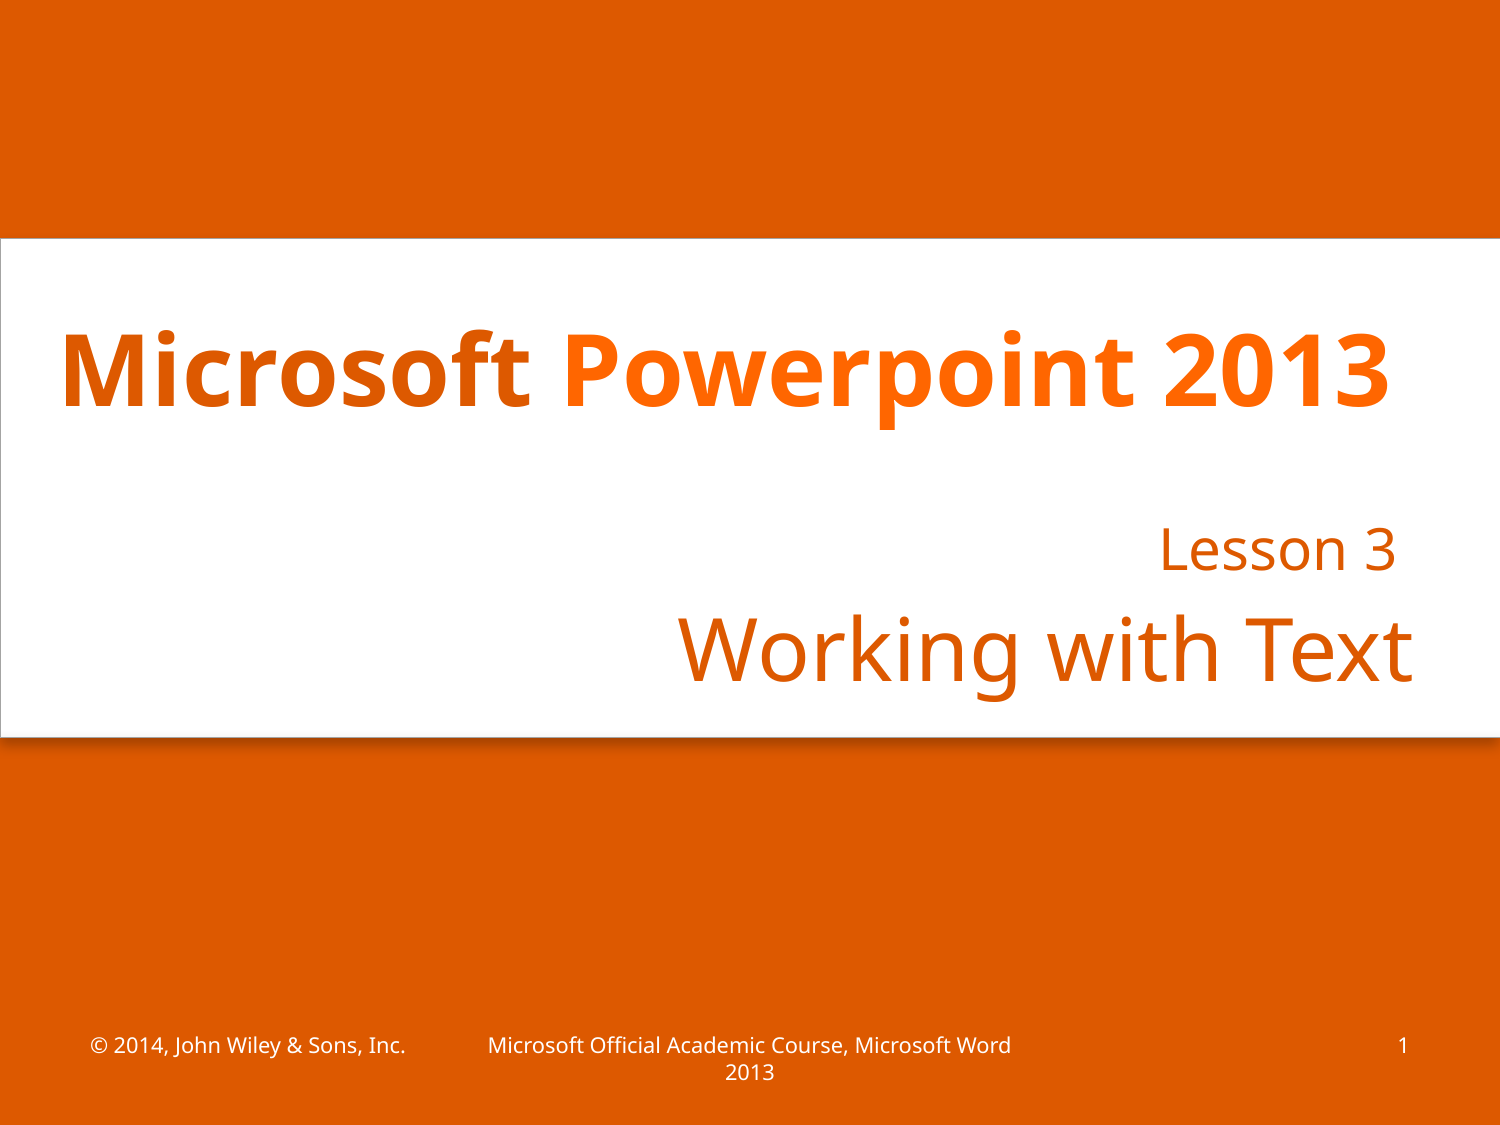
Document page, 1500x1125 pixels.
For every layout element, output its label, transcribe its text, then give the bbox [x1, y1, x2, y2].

text_box Microsoft Powerpoint 2013 [24, 299, 1425, 448]
title Working with Text [20, 558, 1422, 707]
slide_number 1 [1074, 1024, 1426, 1103]
footer Microsoft Official Academic Course, Microsoft Word 2013 [449, 1024, 1051, 1103]
text_box [65, 247, 1435, 728]
text_box [0, 235, 1500, 741]
list Lesson 3 [50, 512, 1413, 588]
slide_number © 2014, John Wiley & Sons, Inc. [74, 1024, 426, 1103]
